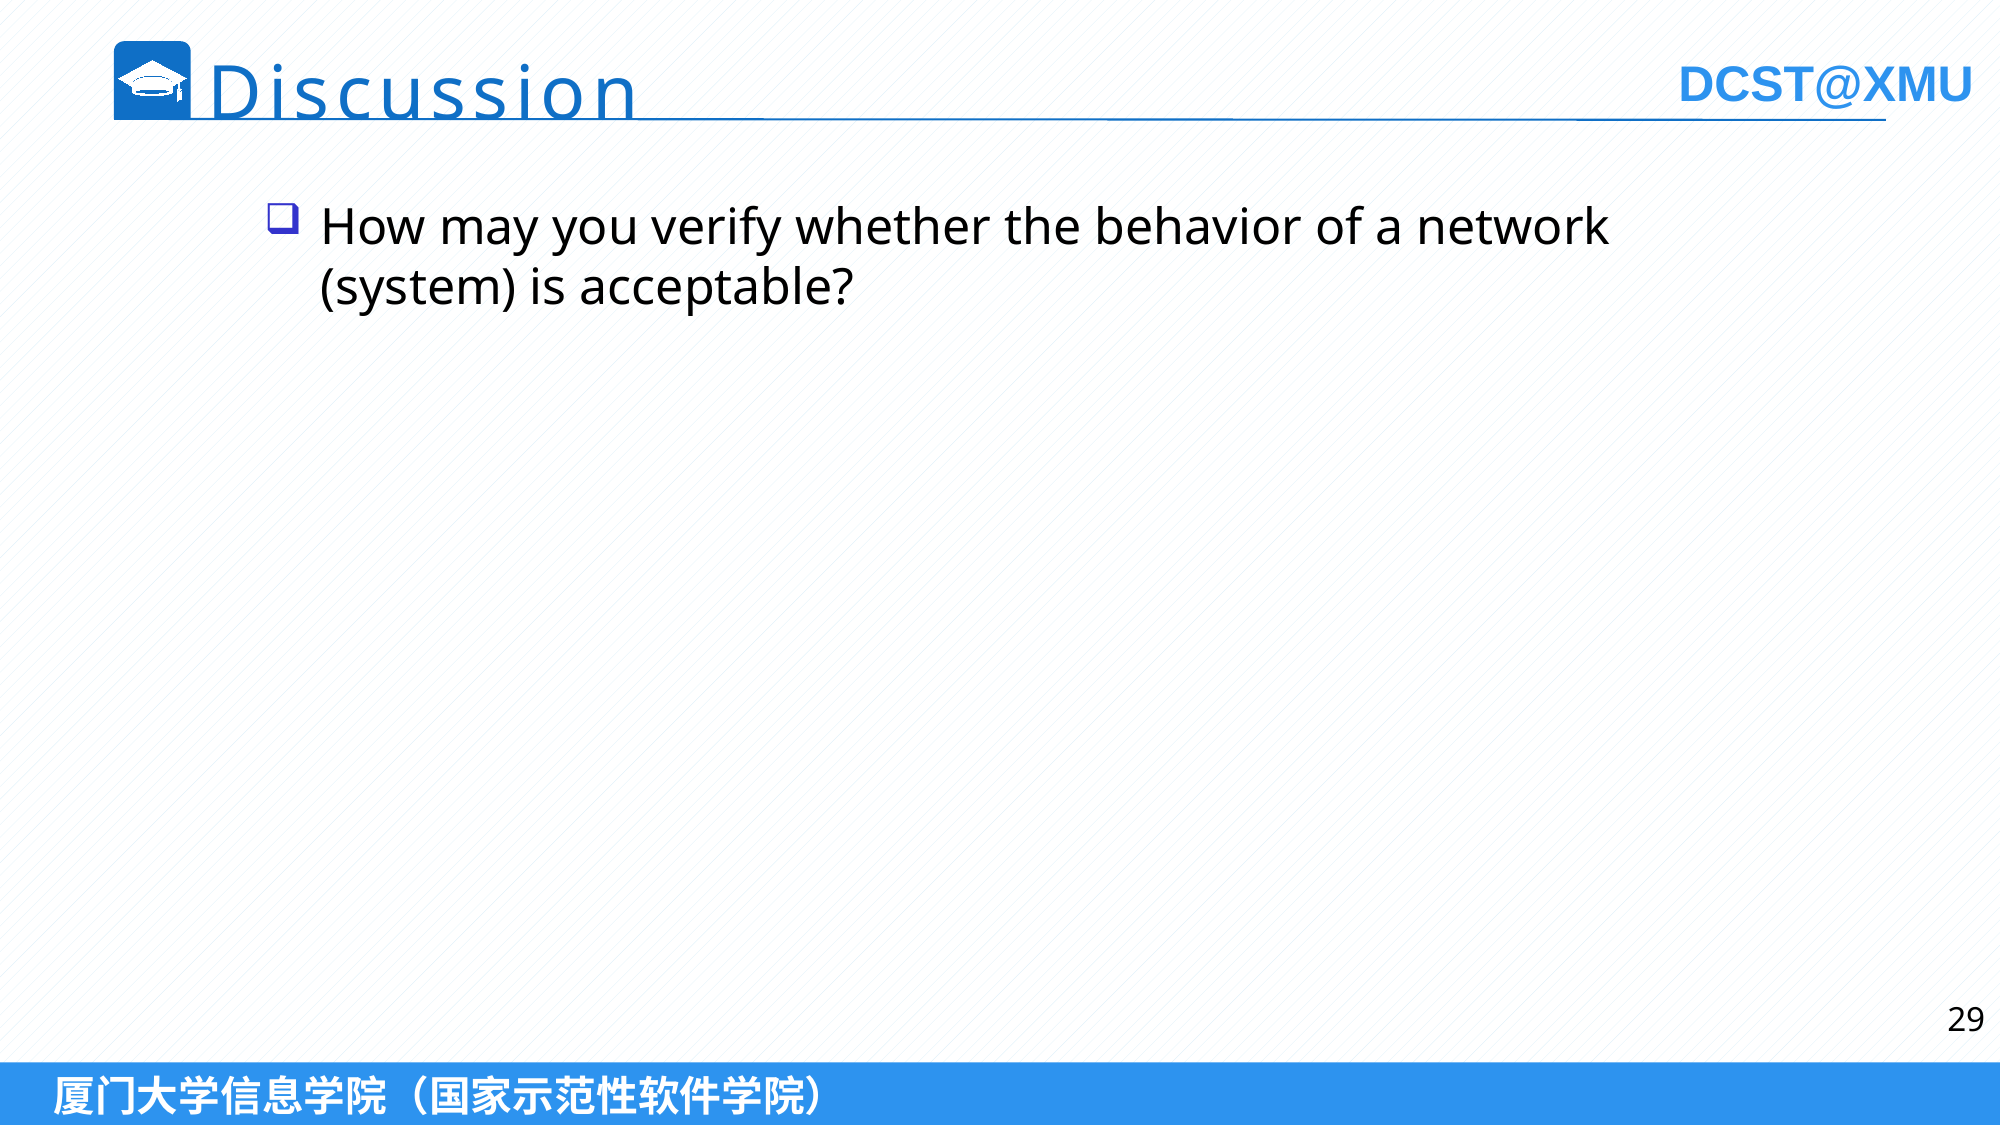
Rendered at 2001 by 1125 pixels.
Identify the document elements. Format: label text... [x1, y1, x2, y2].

text_box 29 [1884, 990, 2000, 1066]
list Discussion [192, 36, 1687, 210]
text_box How may you verify whether the behavior of a network (system) is acceptable? [249, 187, 1687, 951]
